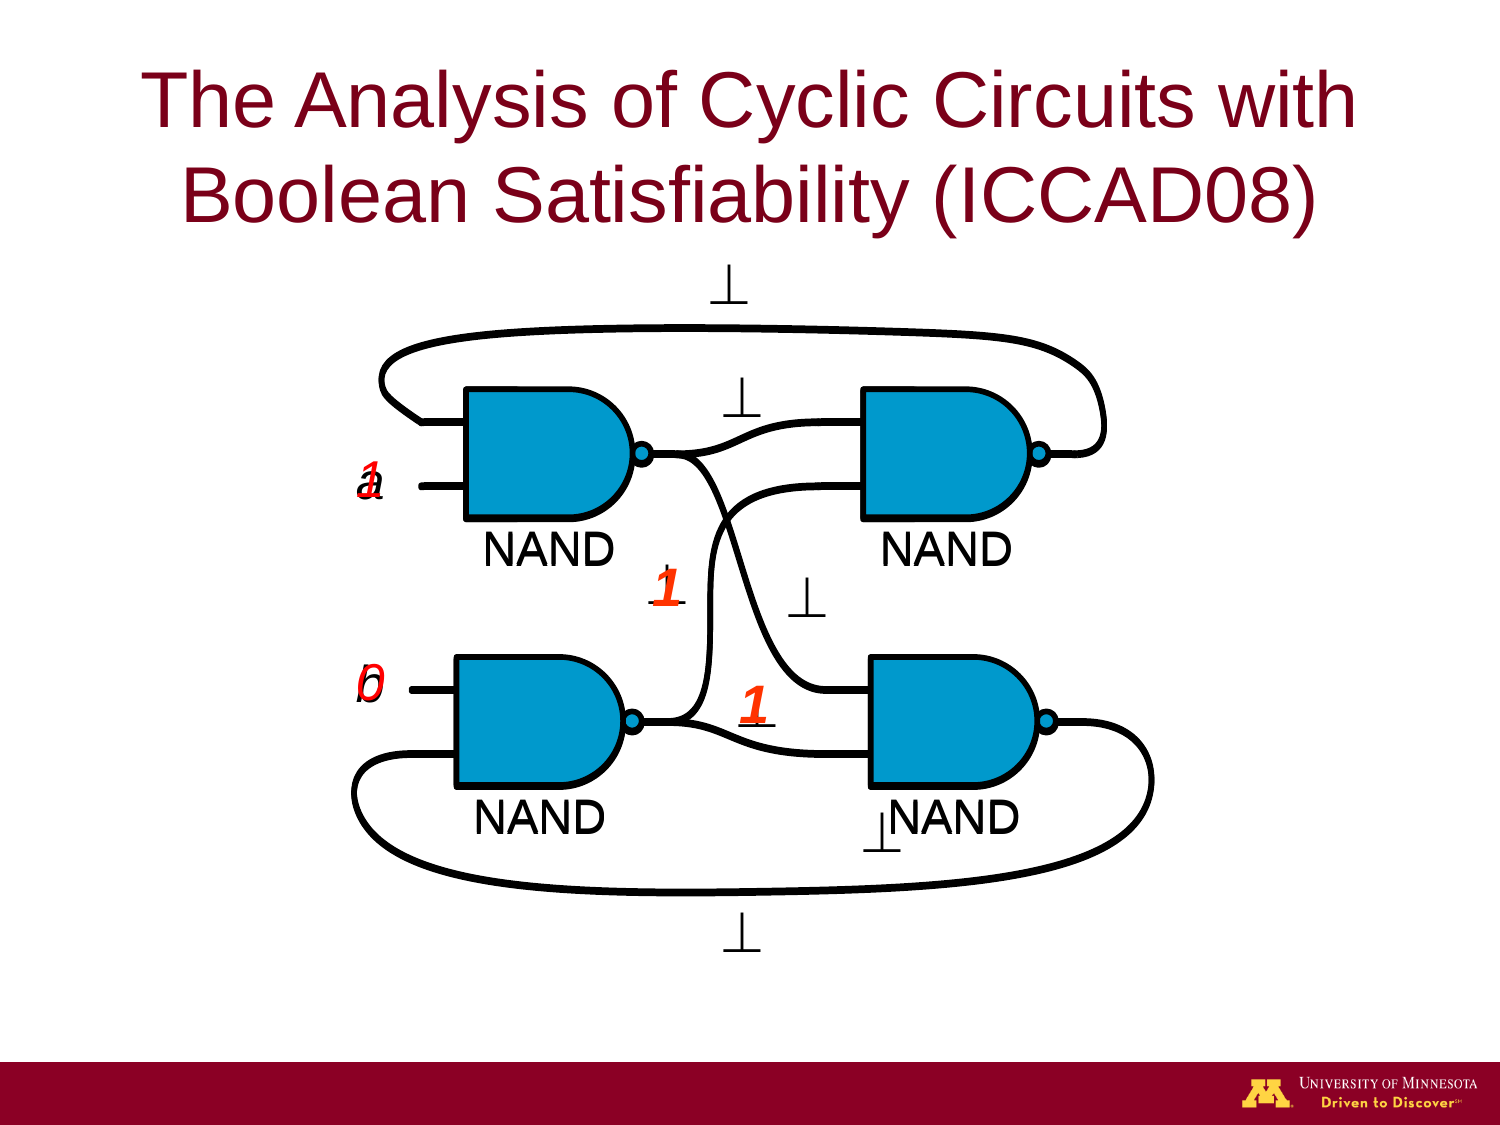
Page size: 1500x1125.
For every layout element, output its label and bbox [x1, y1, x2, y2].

text_box [112, 50, 1388, 238]
text_box [187, 249, 1163, 963]
picture [0, 1062, 1500, 1125]
